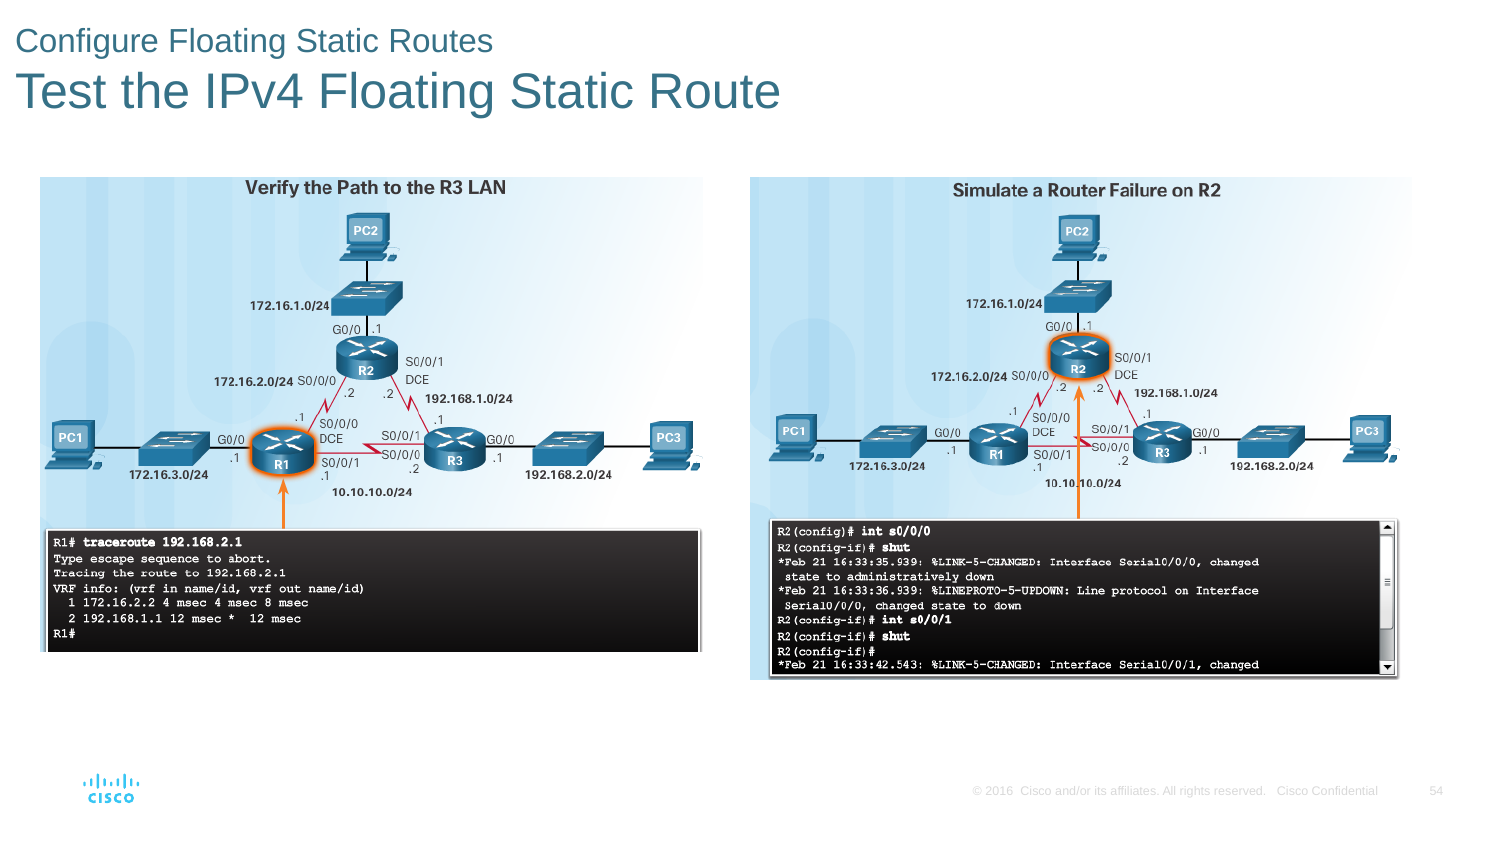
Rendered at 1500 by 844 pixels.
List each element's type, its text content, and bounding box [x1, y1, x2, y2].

picture [40, 176, 703, 653]
picture [749, 176, 1412, 680]
title Configure Floating Static Routes Test the IPv4 Floating Static Route [0, 6, 1500, 131]
